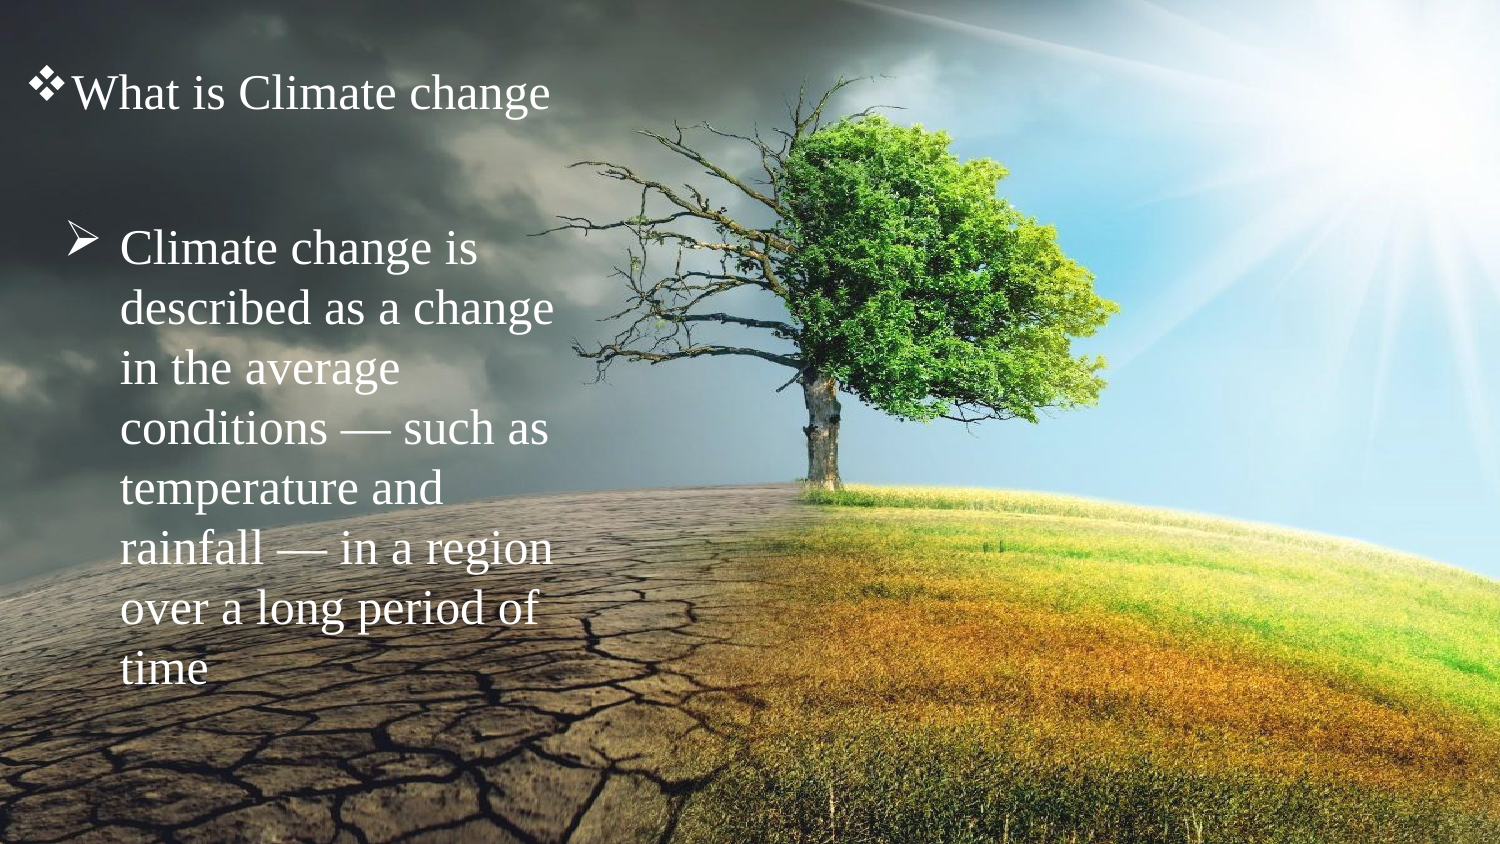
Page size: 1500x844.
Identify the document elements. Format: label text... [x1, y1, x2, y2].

text_box Climate change is described as a change in the average conditions — such as temperature and rainfall — in a region over a long period of time [48, 207, 580, 702]
picture [0, 0, 1500, 844]
text_box What is Climate change [9, 52, 750, 128]
